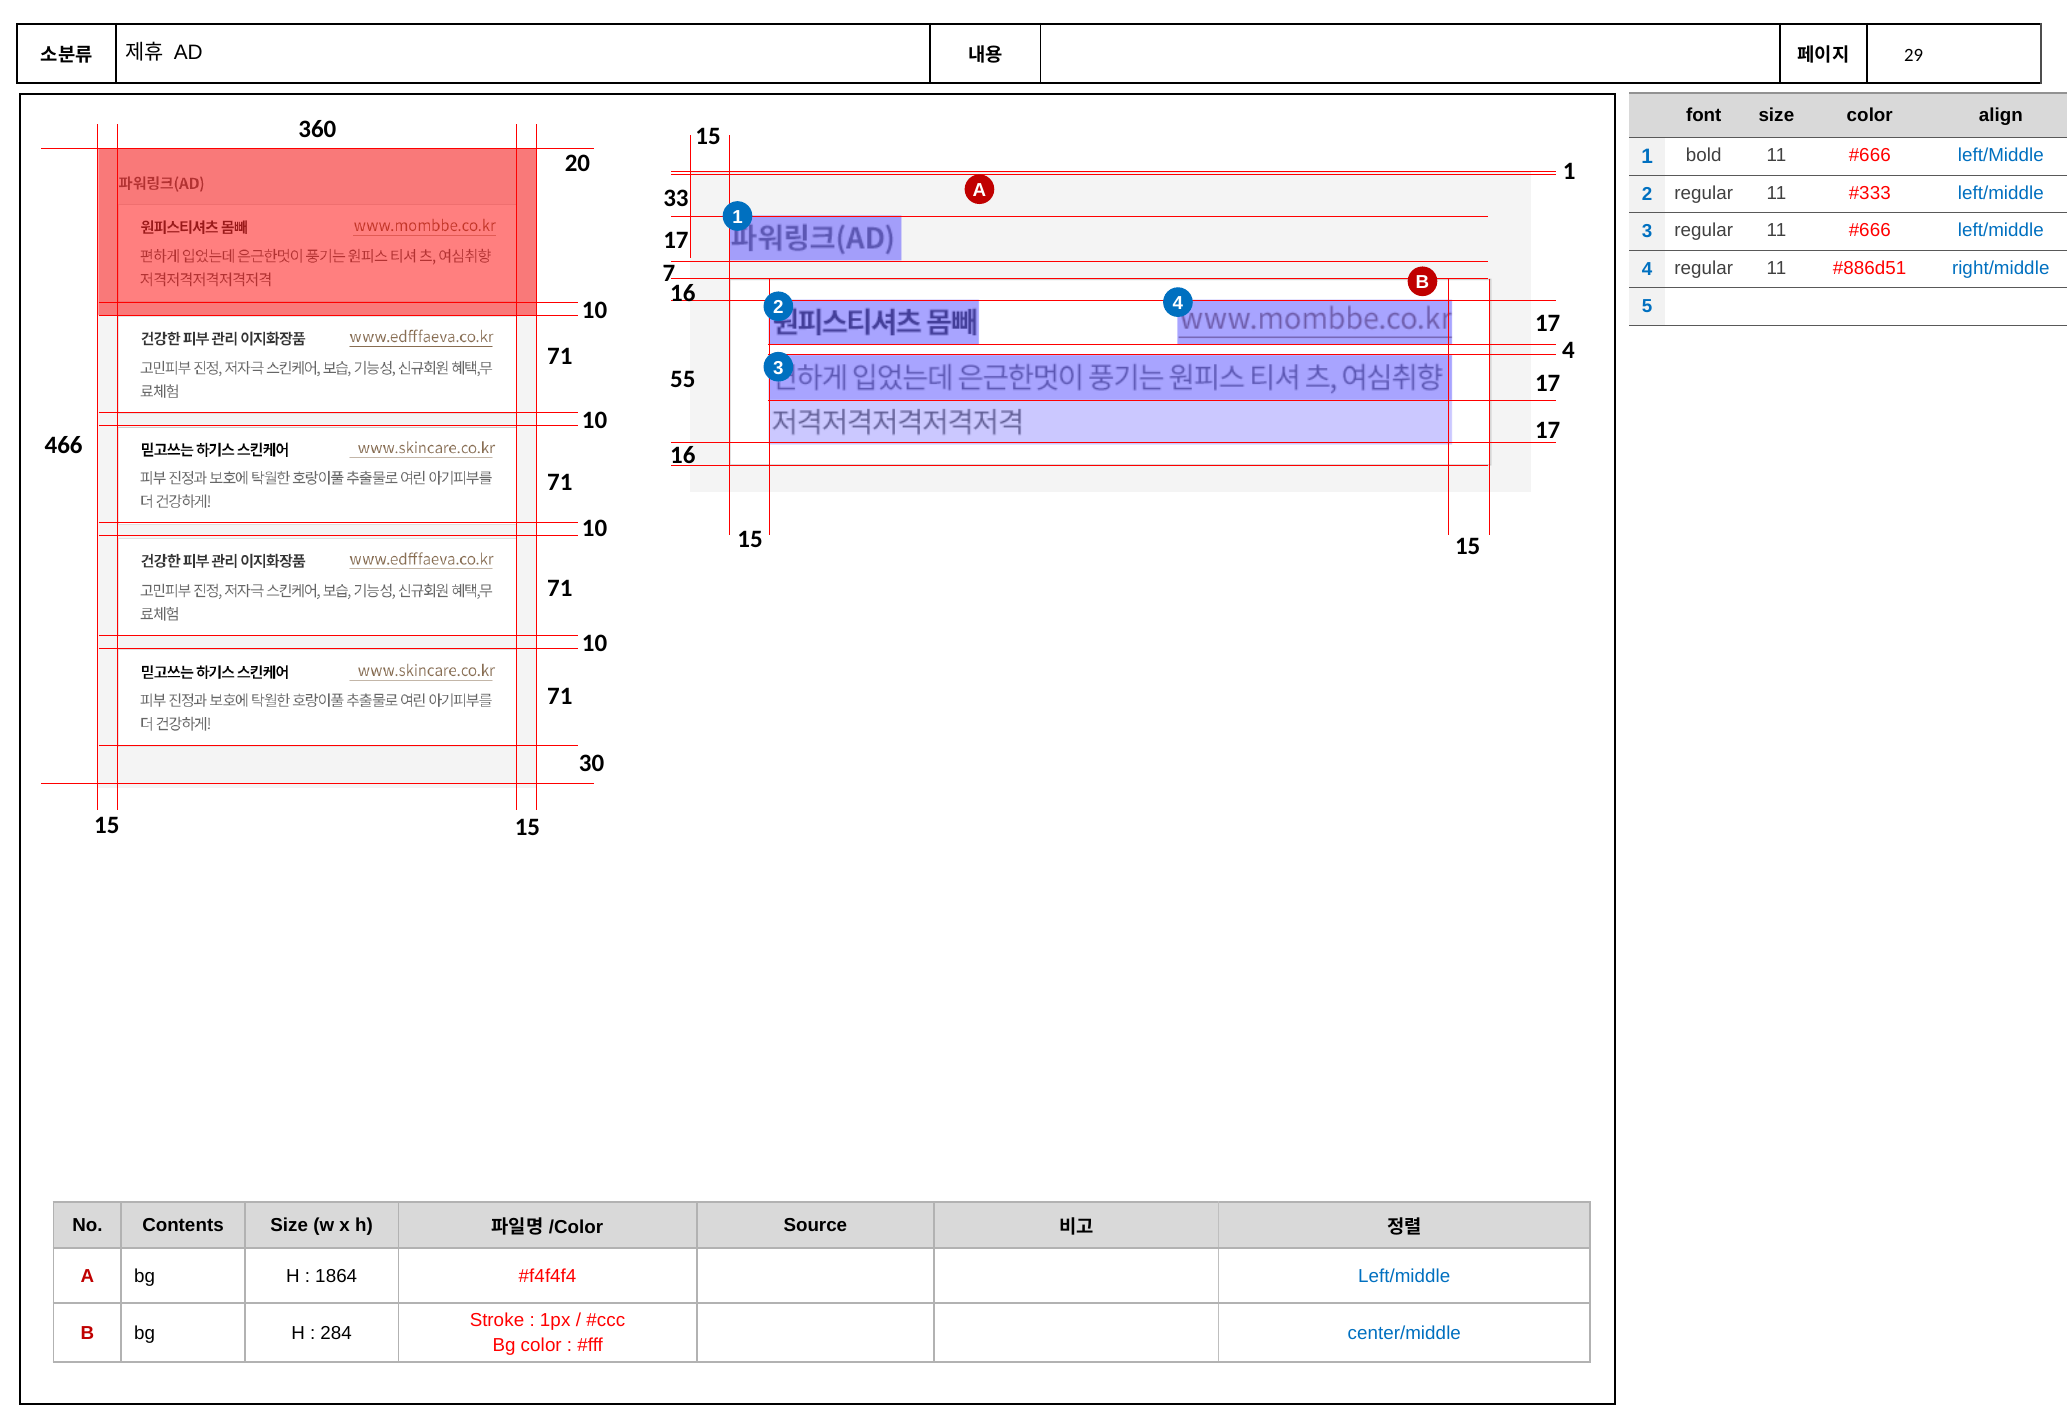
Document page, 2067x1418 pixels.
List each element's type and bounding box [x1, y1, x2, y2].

picture [118, 425, 516, 521]
picture [770, 465, 1447, 492]
picture [1449, 465, 1488, 492]
table_cell [1629, 213, 2067, 250]
table_header [1629, 94, 2067, 137]
text_box [647, 112, 1591, 567]
table_header [698, 1203, 933, 1247]
picture [517, 649, 536, 745]
picture [770, 355, 1447, 400]
picture [1449, 443, 1488, 464]
picture [1489, 345, 1531, 354]
table_cell [1629, 251, 2067, 287]
picture [517, 412, 536, 424]
table_cell [246, 1249, 398, 1302]
picture [98, 149, 117, 302]
text_box [29, 105, 623, 848]
picture [98, 303, 117, 315]
picture [517, 149, 536, 302]
picture [770, 401, 1447, 442]
picture [517, 536, 536, 635]
picture [729, 279, 769, 300]
picture [1489, 443, 1531, 492]
picture [98, 316, 117, 411]
table_cell [1629, 138, 2067, 175]
picture [1449, 345, 1488, 354]
picture [98, 412, 117, 424]
text_box [125, 29, 681, 73]
table_cell [698, 1249, 933, 1302]
picture [1489, 355, 1531, 400]
picture [690, 465, 728, 492]
picture [1449, 279, 1488, 300]
table_header [1219, 1203, 1589, 1247]
picture [690, 262, 728, 278]
table_cell [698, 1304, 933, 1361]
picture [517, 636, 536, 648]
table_cell [1219, 1249, 1589, 1302]
picture [691, 175, 728, 215]
picture [118, 784, 516, 788]
picture [729, 301, 769, 442]
picture [1449, 355, 1488, 400]
table_cell [1629, 288, 2067, 325]
picture [517, 425, 536, 521]
picture [118, 149, 516, 302]
picture [118, 316, 516, 411]
table_cell [246, 1304, 398, 1361]
table_cell [935, 1249, 1218, 1302]
picture [1489, 301, 1531, 344]
picture [690, 217, 728, 261]
table_cell [1629, 176, 2067, 212]
table_cell [399, 1249, 696, 1302]
picture [98, 746, 117, 783]
picture [98, 536, 117, 635]
picture [690, 301, 728, 442]
table_header [935, 1203, 1218, 1247]
picture [770, 443, 1447, 464]
table_cell [399, 1304, 696, 1361]
picture [517, 523, 536, 535]
picture [118, 412, 516, 424]
picture [118, 536, 516, 635]
picture [1449, 401, 1488, 442]
picture [770, 345, 1447, 354]
picture [517, 316, 536, 411]
table_header [399, 1203, 696, 1247]
text_box [655, 354, 690, 400]
picture [98, 425, 117, 521]
table_cell [1219, 1304, 1589, 1361]
picture [98, 784, 117, 788]
picture [690, 279, 728, 300]
table_header [246, 1203, 398, 1247]
table_cell [122, 1304, 244, 1361]
table_cell [54, 1304, 120, 1361]
table_header [54, 1203, 120, 1247]
picture [517, 784, 536, 788]
picture [729, 175, 1531, 300]
picture [118, 303, 516, 315]
picture [98, 523, 117, 535]
picture [98, 649, 117, 745]
picture [770, 301, 1447, 344]
table_cell [935, 1304, 1218, 1361]
picture [118, 649, 516, 745]
picture [1449, 301, 1488, 344]
picture [729, 443, 769, 464]
picture [517, 746, 536, 783]
table_cell [122, 1249, 244, 1302]
picture [517, 303, 536, 315]
picture [729, 465, 769, 492]
picture [770, 279, 1447, 300]
picture [1489, 401, 1531, 442]
picture [98, 636, 117, 648]
picture [118, 523, 516, 535]
picture [690, 443, 728, 464]
picture [118, 746, 516, 783]
picture [118, 636, 516, 648]
table_cell [54, 1249, 120, 1302]
table_header [122, 1203, 244, 1247]
